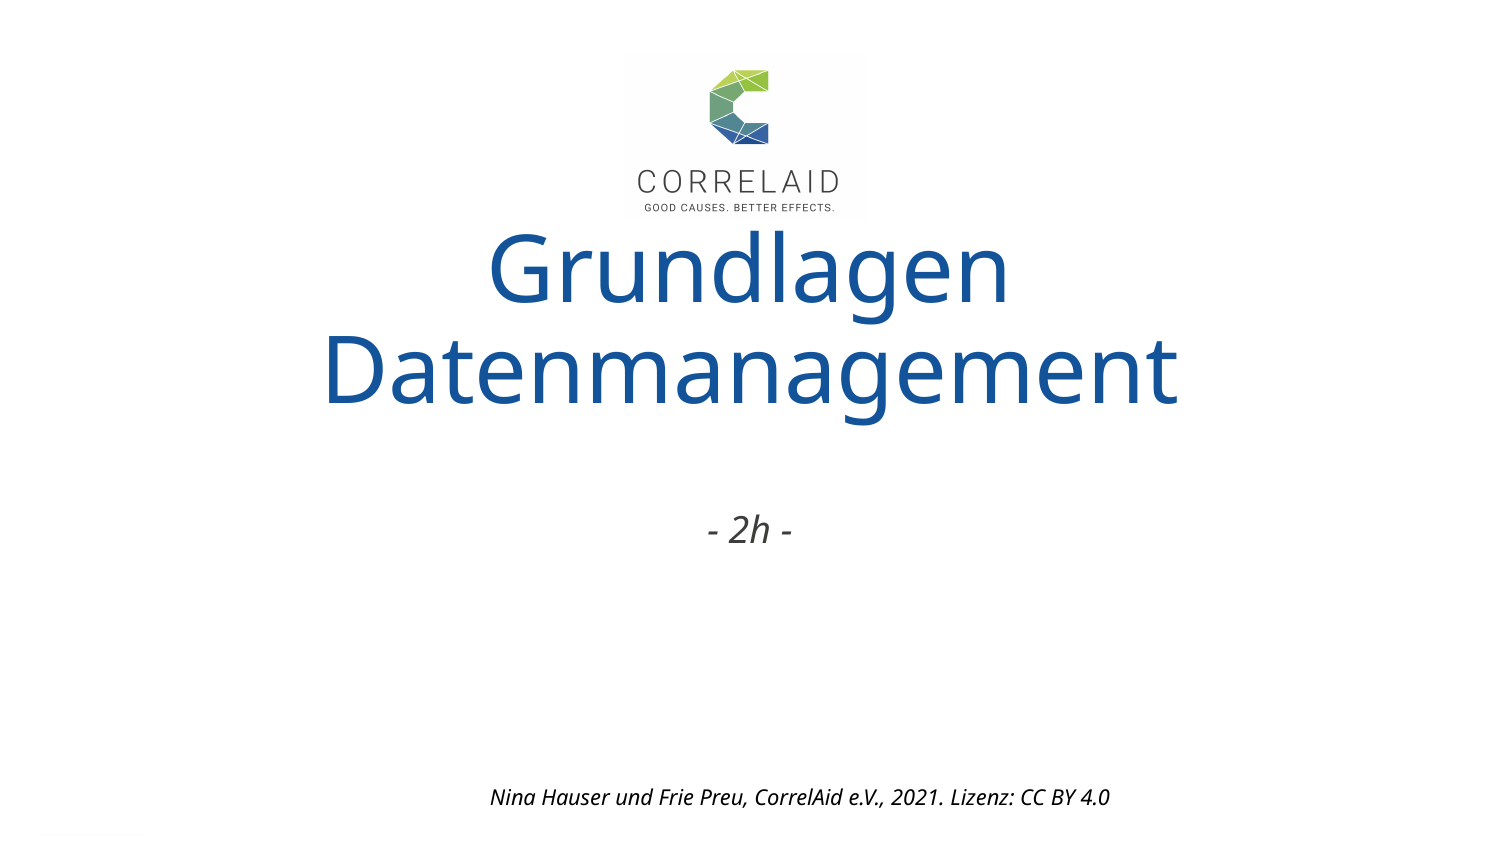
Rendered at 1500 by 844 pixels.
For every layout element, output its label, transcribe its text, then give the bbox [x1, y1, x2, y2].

picture [623, 52, 868, 138]
subtitle - 2h - [187, 443, 1313, 647]
title Grundlagen Datenmanagement [187, 138, 1313, 432]
text_box Nina Hauser und Frie Preu, CorrelAid e.V., 2021. Lizenz: CC BY 4.0 [475, 776, 1130, 818]
